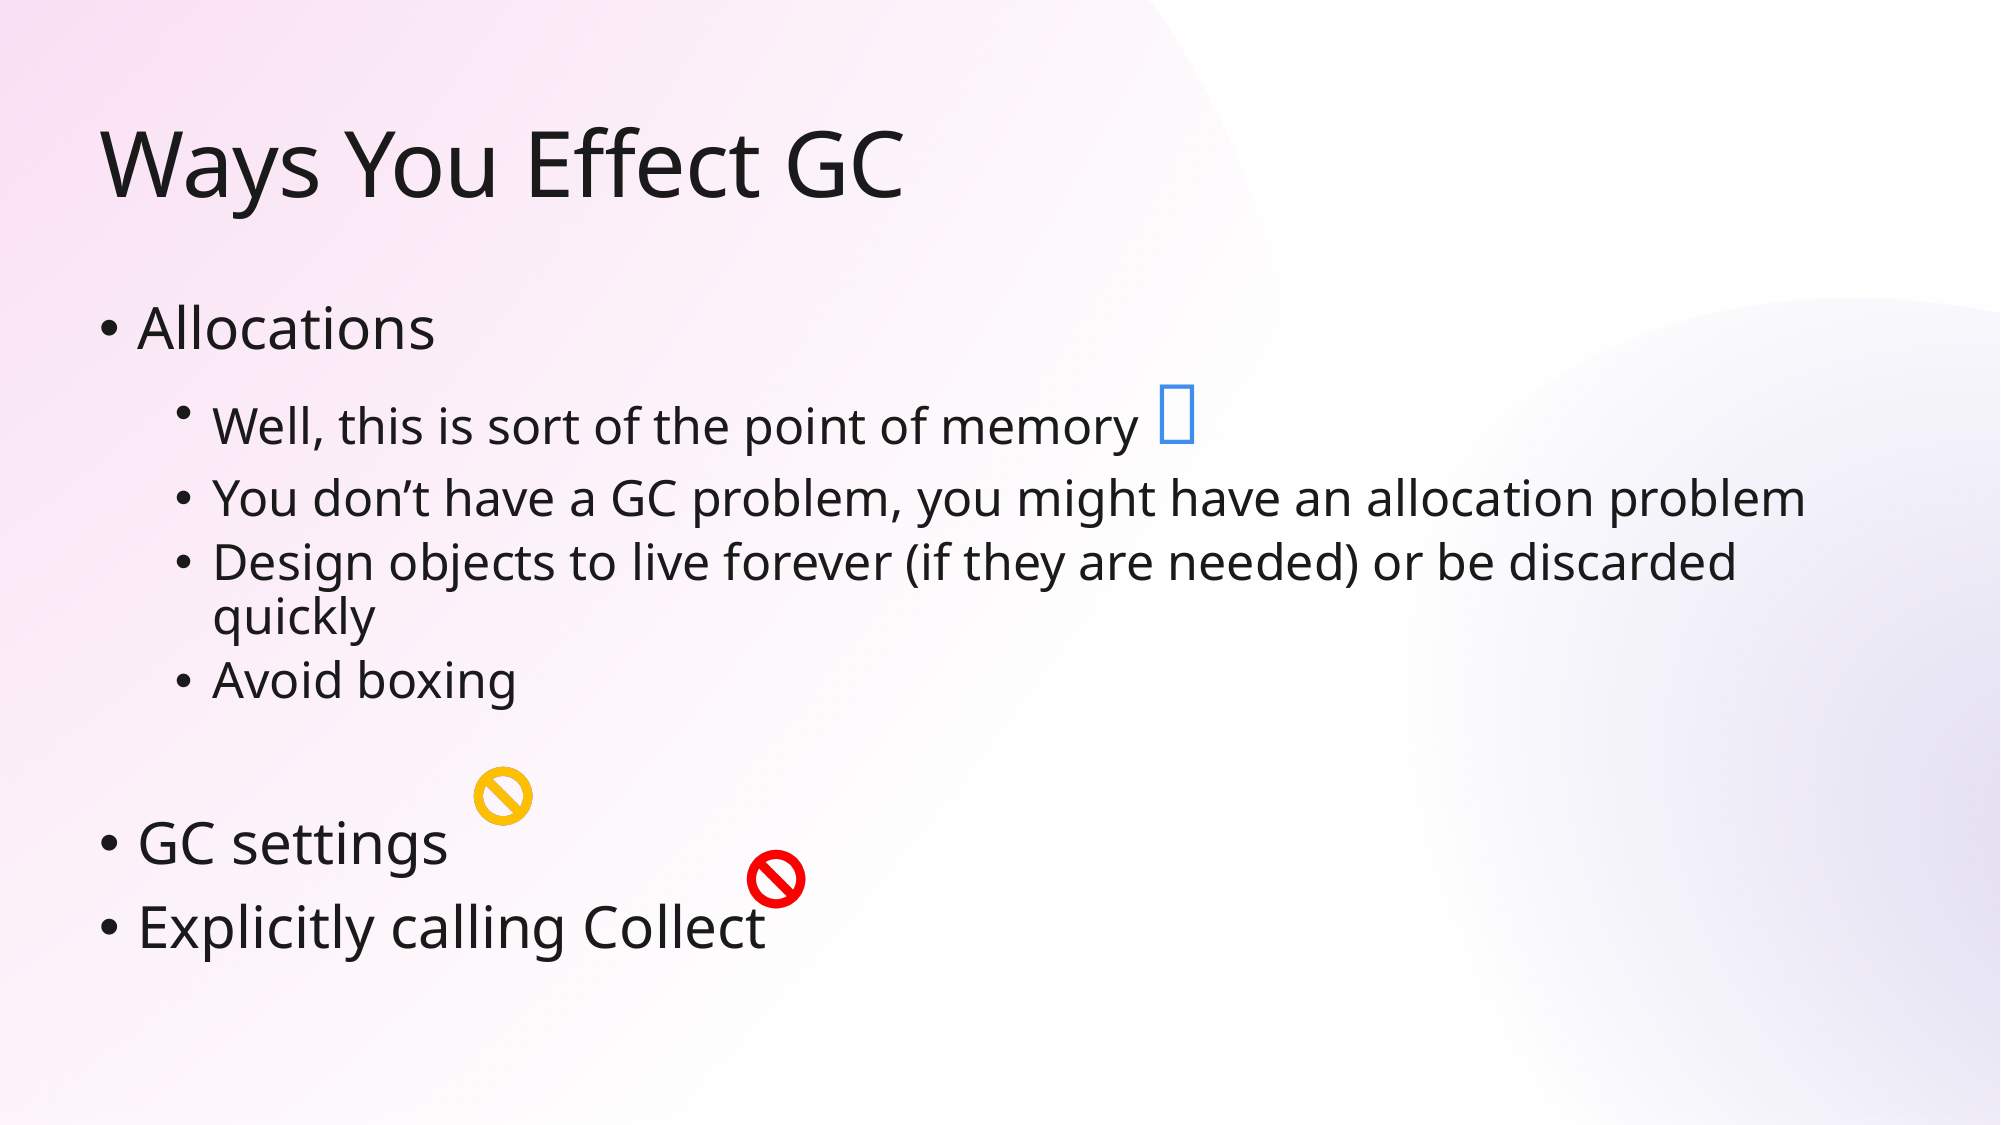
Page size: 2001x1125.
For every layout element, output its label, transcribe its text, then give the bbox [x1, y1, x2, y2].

list Allocations Well, this is sort of the point of memory  You don’t have a GC problem, you might have an allocation problem Design objects to live forever (if they are needed) or be discarded quickly Avoid boxing GC settings Explicitly calling Collect [99, 299, 1900, 1025]
title Ways You Effect GC [99, 99, 1900, 235]
picture [0, 0, 2001, 1125]
